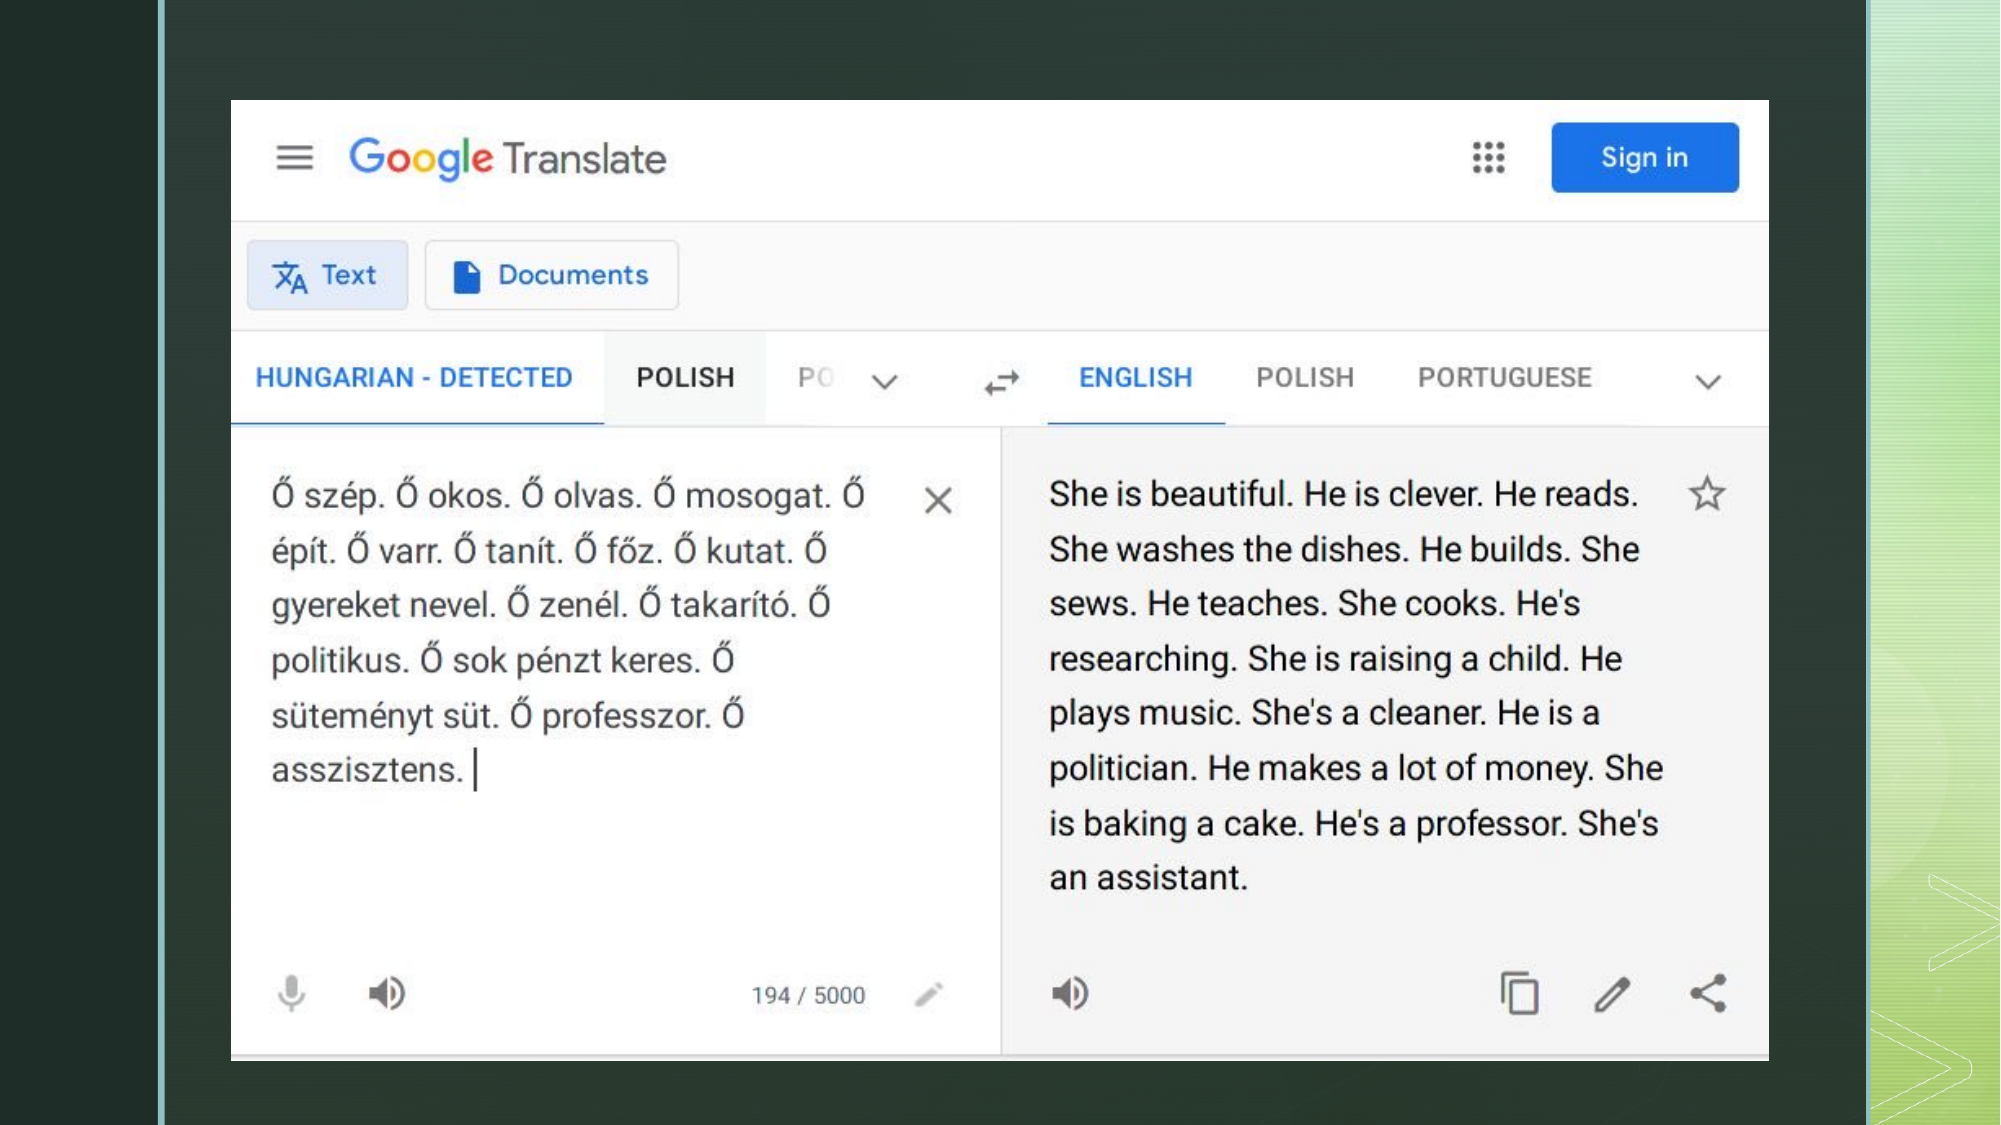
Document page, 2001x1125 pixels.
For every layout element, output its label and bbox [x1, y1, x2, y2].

picture [231, 100, 1769, 1061]
picture [1871, 0, 2001, 1125]
